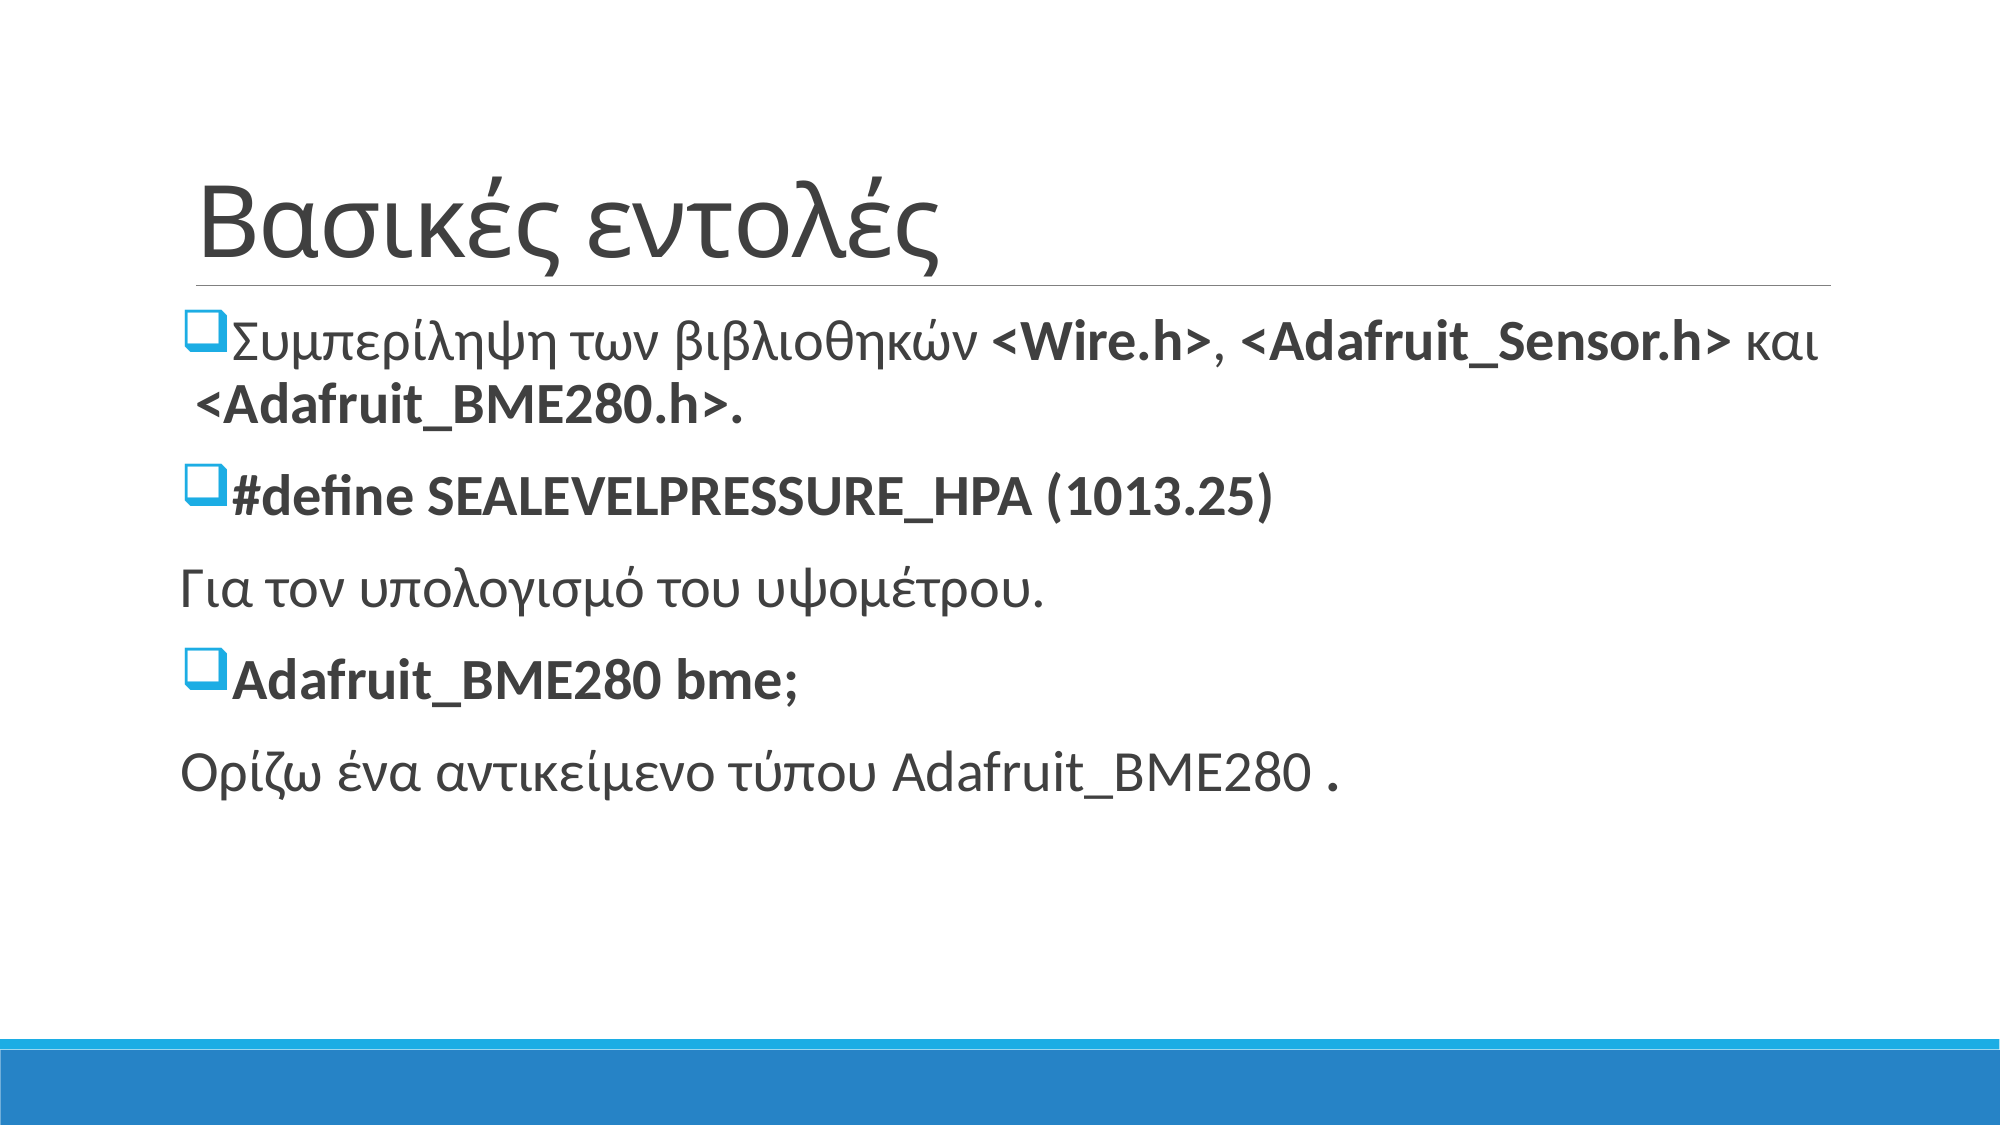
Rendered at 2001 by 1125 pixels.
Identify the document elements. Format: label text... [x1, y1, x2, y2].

title Βασικές εντολές [180, 47, 1830, 285]
list Συμπερίληψη των βιβλιοθηκών <Wire.h>, <Adafruit_Sensor.h> και <Adafruit_BME280.h>. #define SEALEVELPRESSURE_HPA (1013.25) Για τον υπολογισμό του υψομέτρου. Adafruit_BME280 bme; Ορίζω ένα αντικείμενο τύπου Adafruit_BME280 . [180, 302, 1977, 1035]
